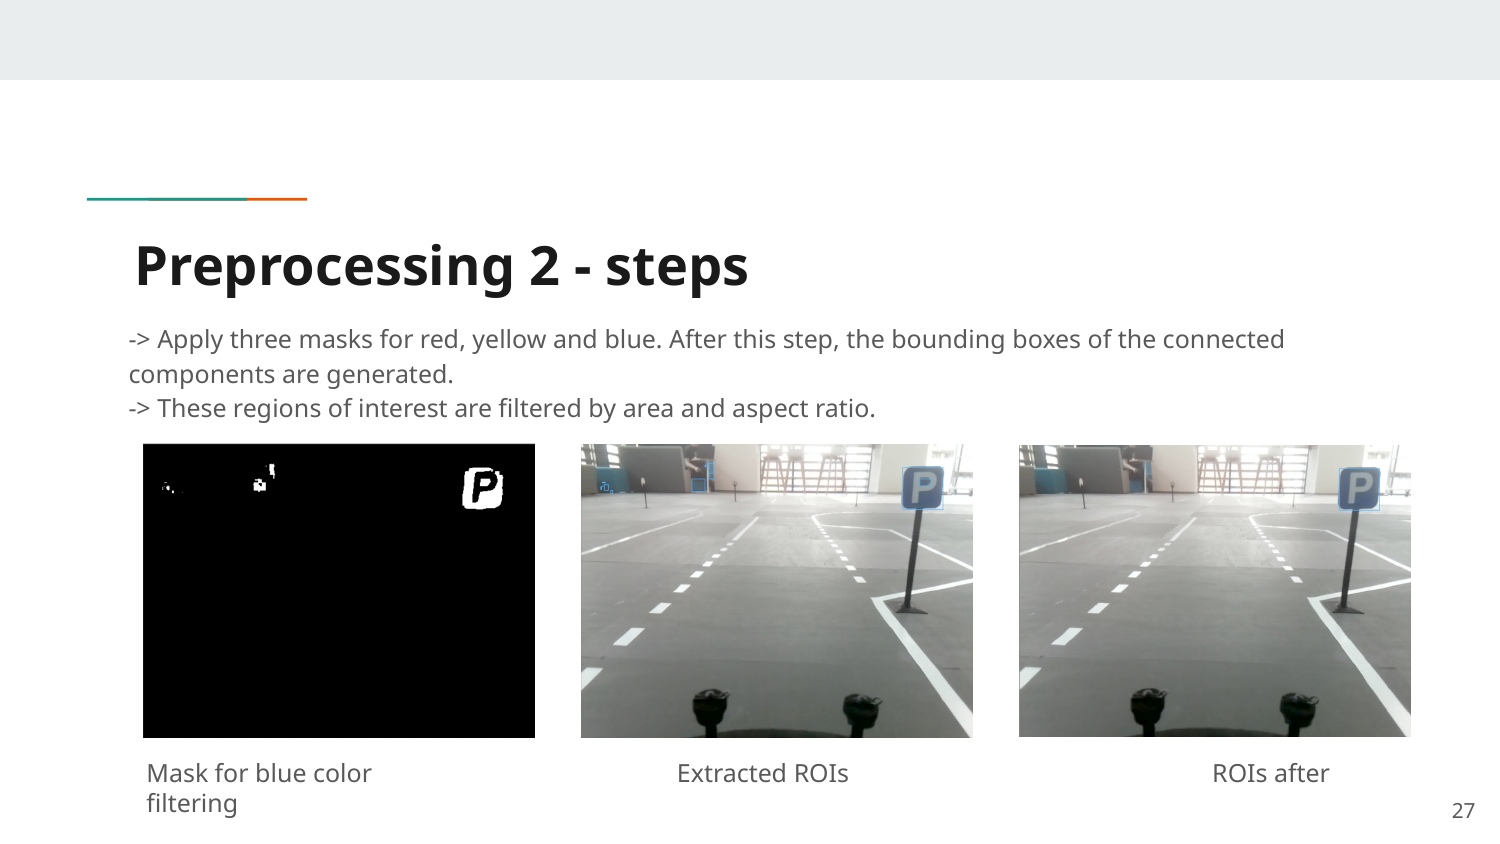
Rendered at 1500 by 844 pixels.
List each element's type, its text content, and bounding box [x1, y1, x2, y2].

picture [1019, 445, 1411, 737]
list -> Apply three masks for red, yellow and blue. After this step, the bounding boxes of the connected components are generated. -> These regions of interest are filtered by area and aspect ratio. [113, 304, 1375, 444]
picture [143, 443, 535, 739]
slide_number 27 [1400, 779, 1491, 844]
picture [581, 444, 973, 738]
title Preprocessing 2 - steps [119, 216, 1381, 305]
text_box Mask for blue color Extracted ROIs ROIs after filtering [131, 742, 1420, 780]
